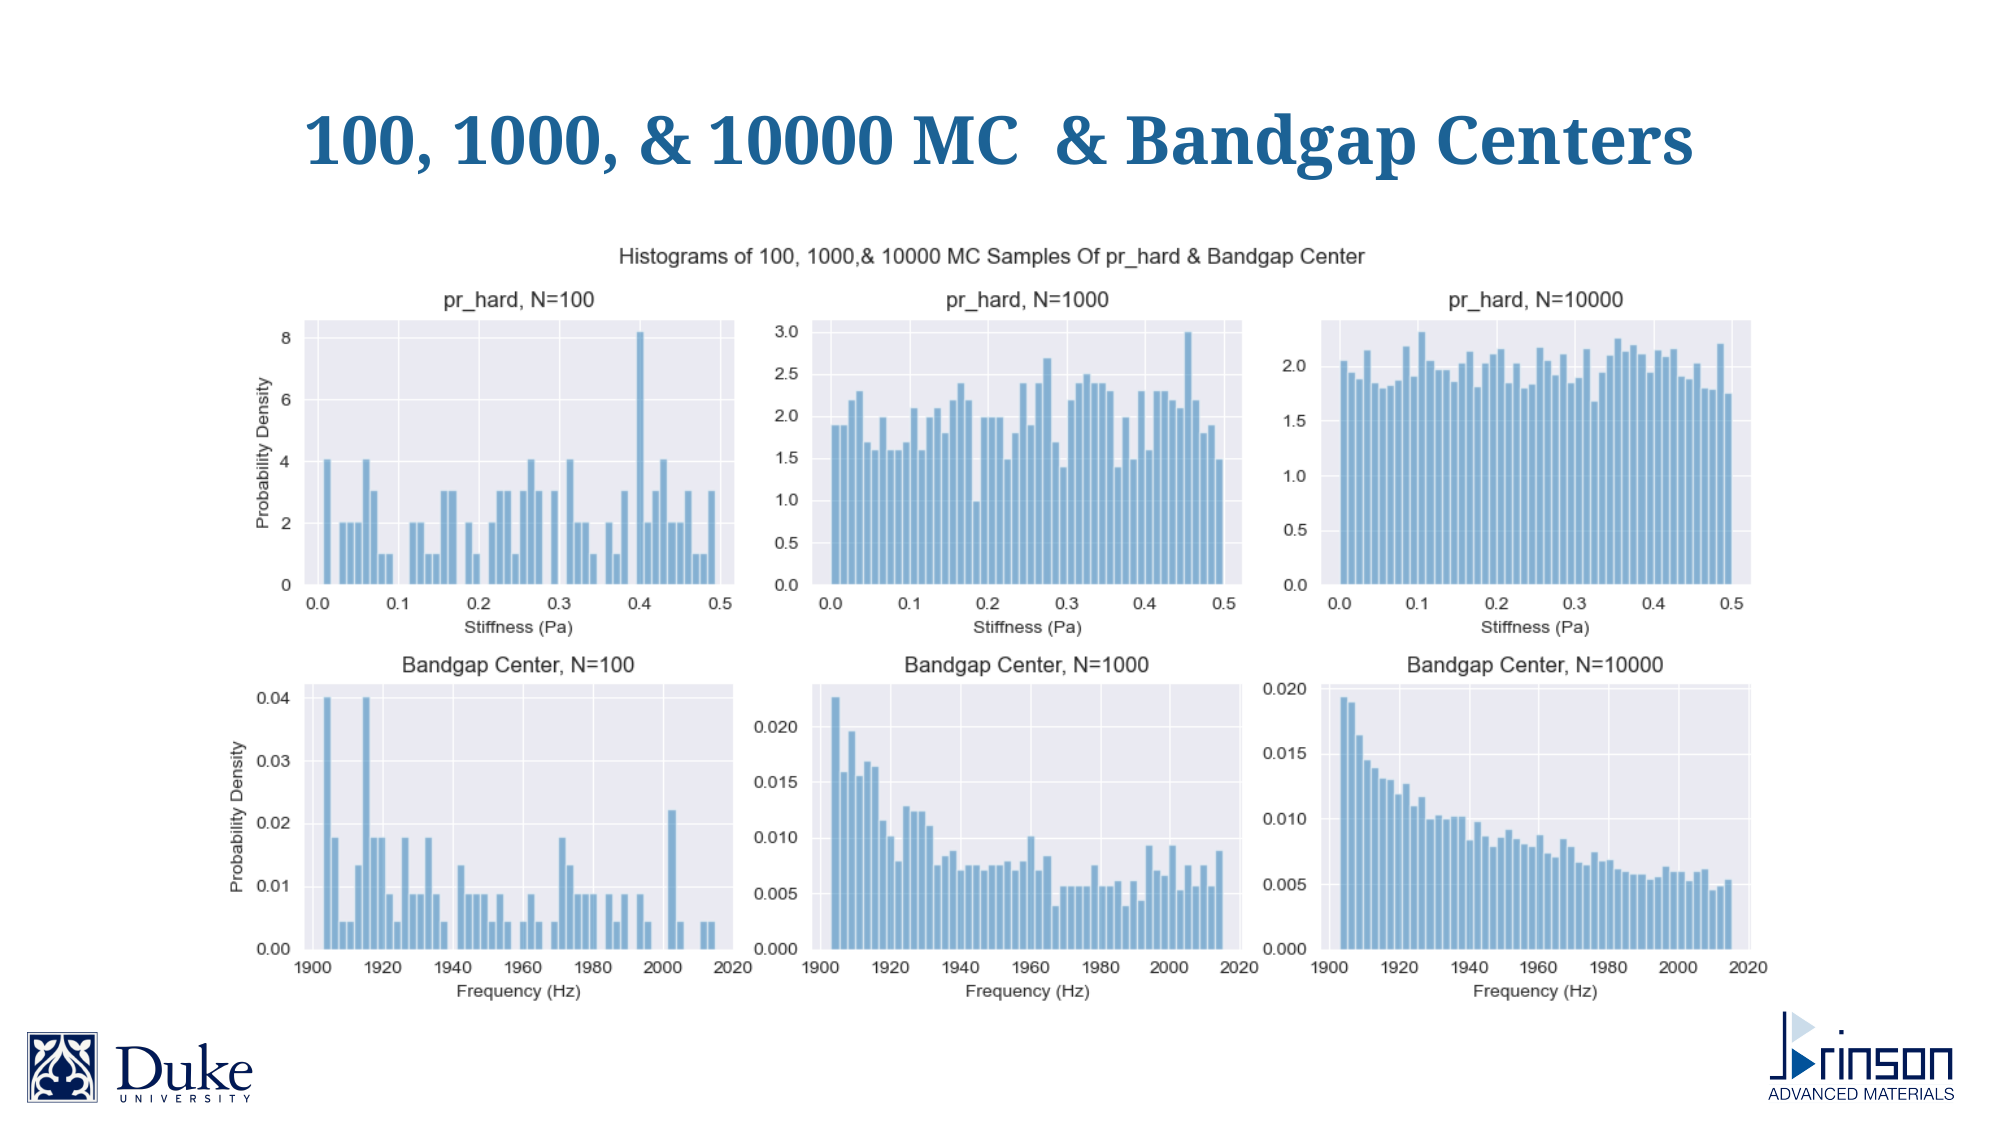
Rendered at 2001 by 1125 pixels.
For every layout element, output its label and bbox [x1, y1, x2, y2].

list [219, 235, 1781, 1014]
picture [115, 1042, 253, 1103]
picture [27, 1032, 98, 1103]
picture [1768, 1011, 1957, 1108]
